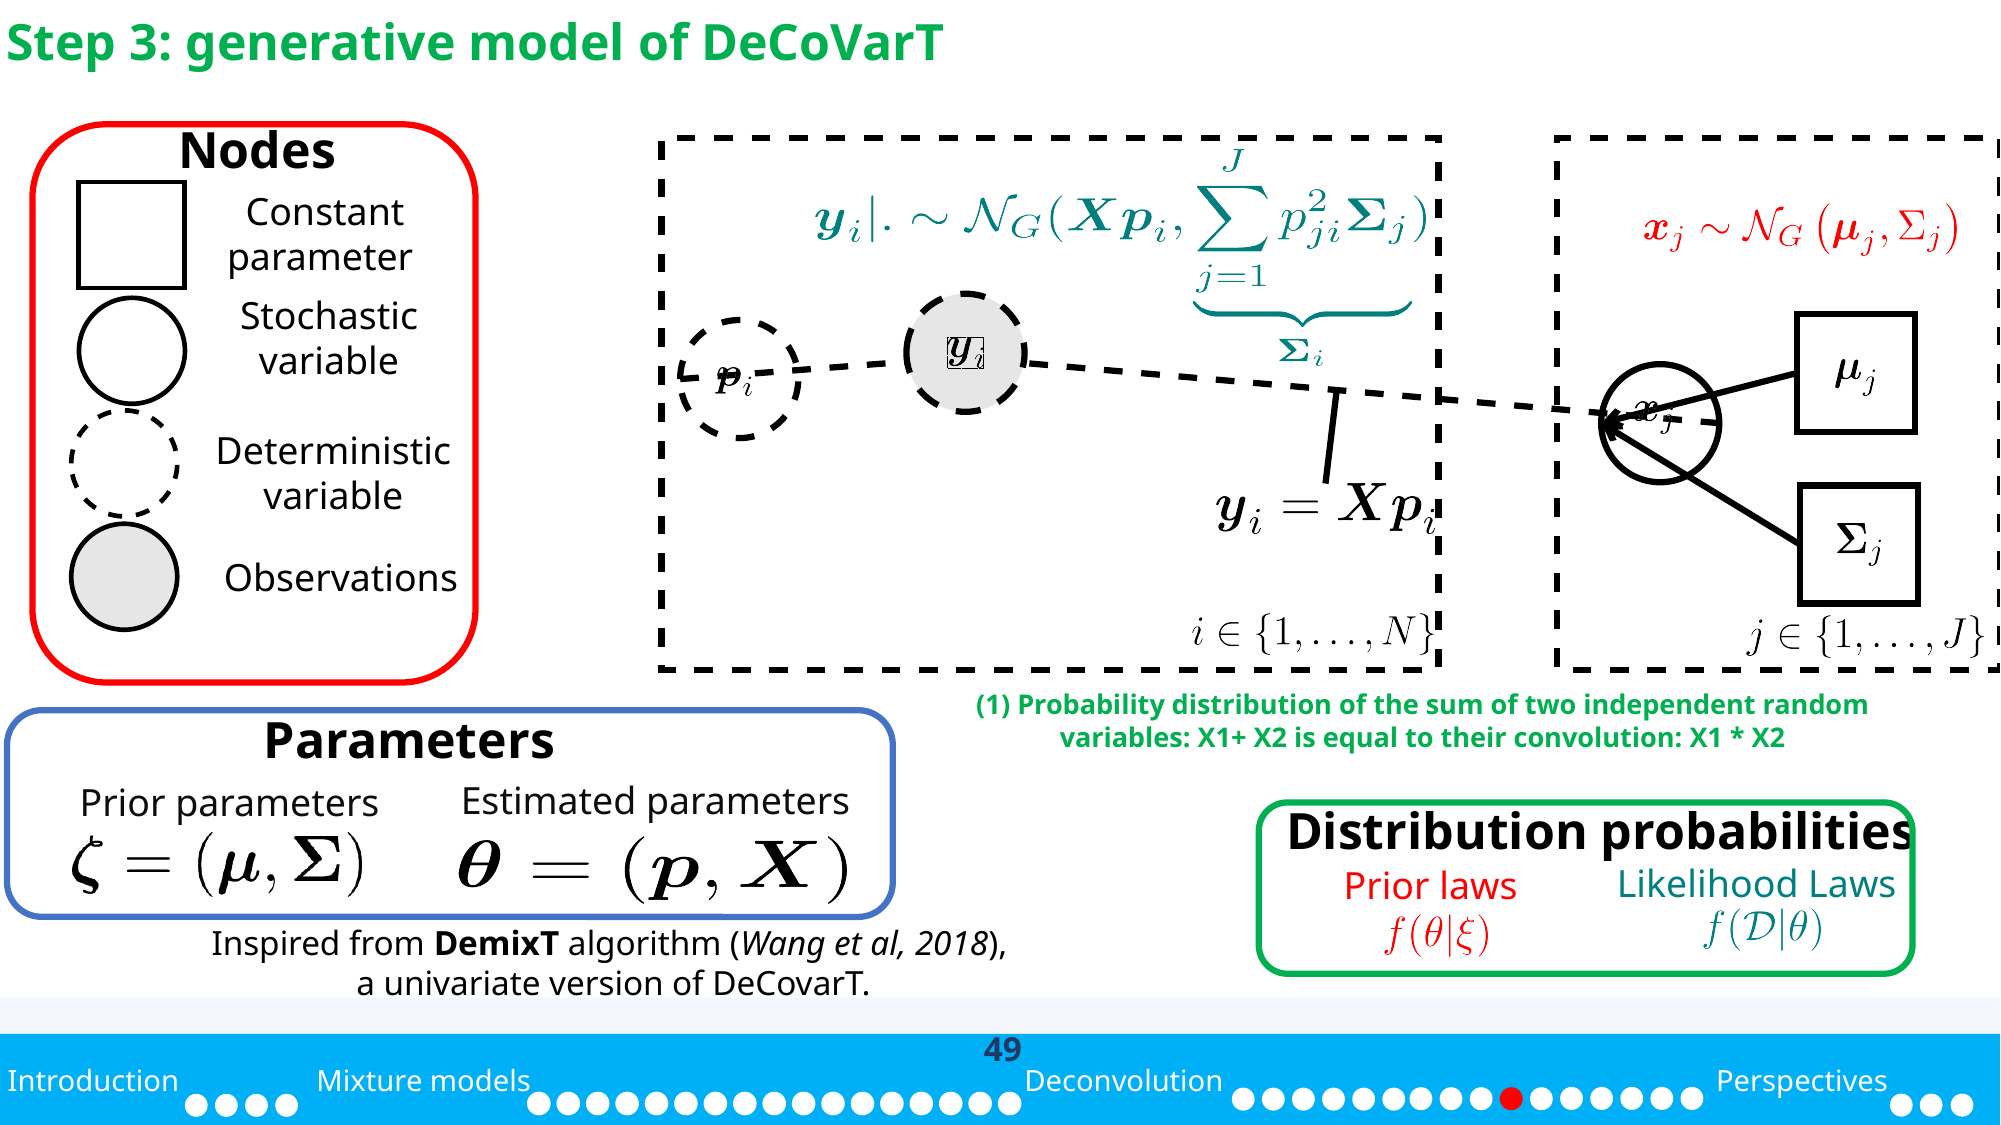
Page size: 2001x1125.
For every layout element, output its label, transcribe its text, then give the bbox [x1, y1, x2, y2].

picture [815, 149, 1426, 366]
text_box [78, 180, 481, 404]
text_box Inspired from DemixT algorithm (Wang et al, 2018), a univariate version of DeCovarT. [172, 914, 1047, 1010]
picture [1703, 908, 1821, 951]
text_box (1) Probability distribution of the sum of two independent random variables: X1+ X2 is equal to their convolution: X1 * X2 [969, 691, 1876, 749]
picture [1644, 203, 1957, 256]
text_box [661, 137, 2000, 670]
text_box Nodes [0, 111, 723, 187]
text_box Step 3: generative model of DeCoVarT [0, 3, 1260, 87]
picture [1216, 483, 1435, 534]
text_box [71, 410, 490, 630]
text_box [0, 701, 893, 917]
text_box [1135, 792, 2000, 974]
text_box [0, 1021, 2000, 1125]
text_box [32, 187, 476, 683]
